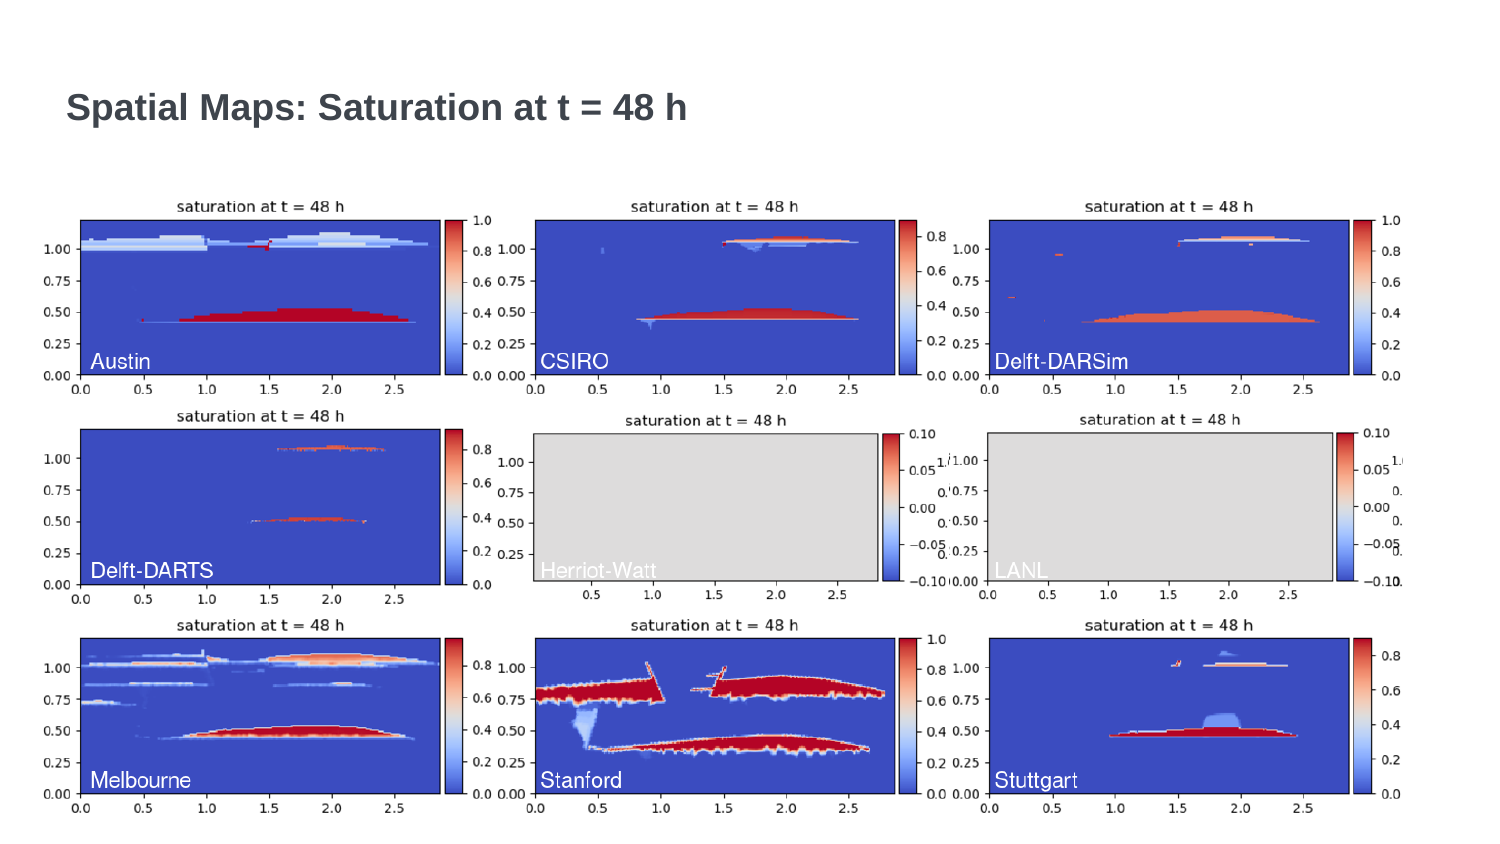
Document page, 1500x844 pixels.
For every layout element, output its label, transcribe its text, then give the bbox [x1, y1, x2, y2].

title Spatial Maps: Saturation at t = 48 h [51, 72, 1449, 167]
picture [40, 191, 1403, 819]
